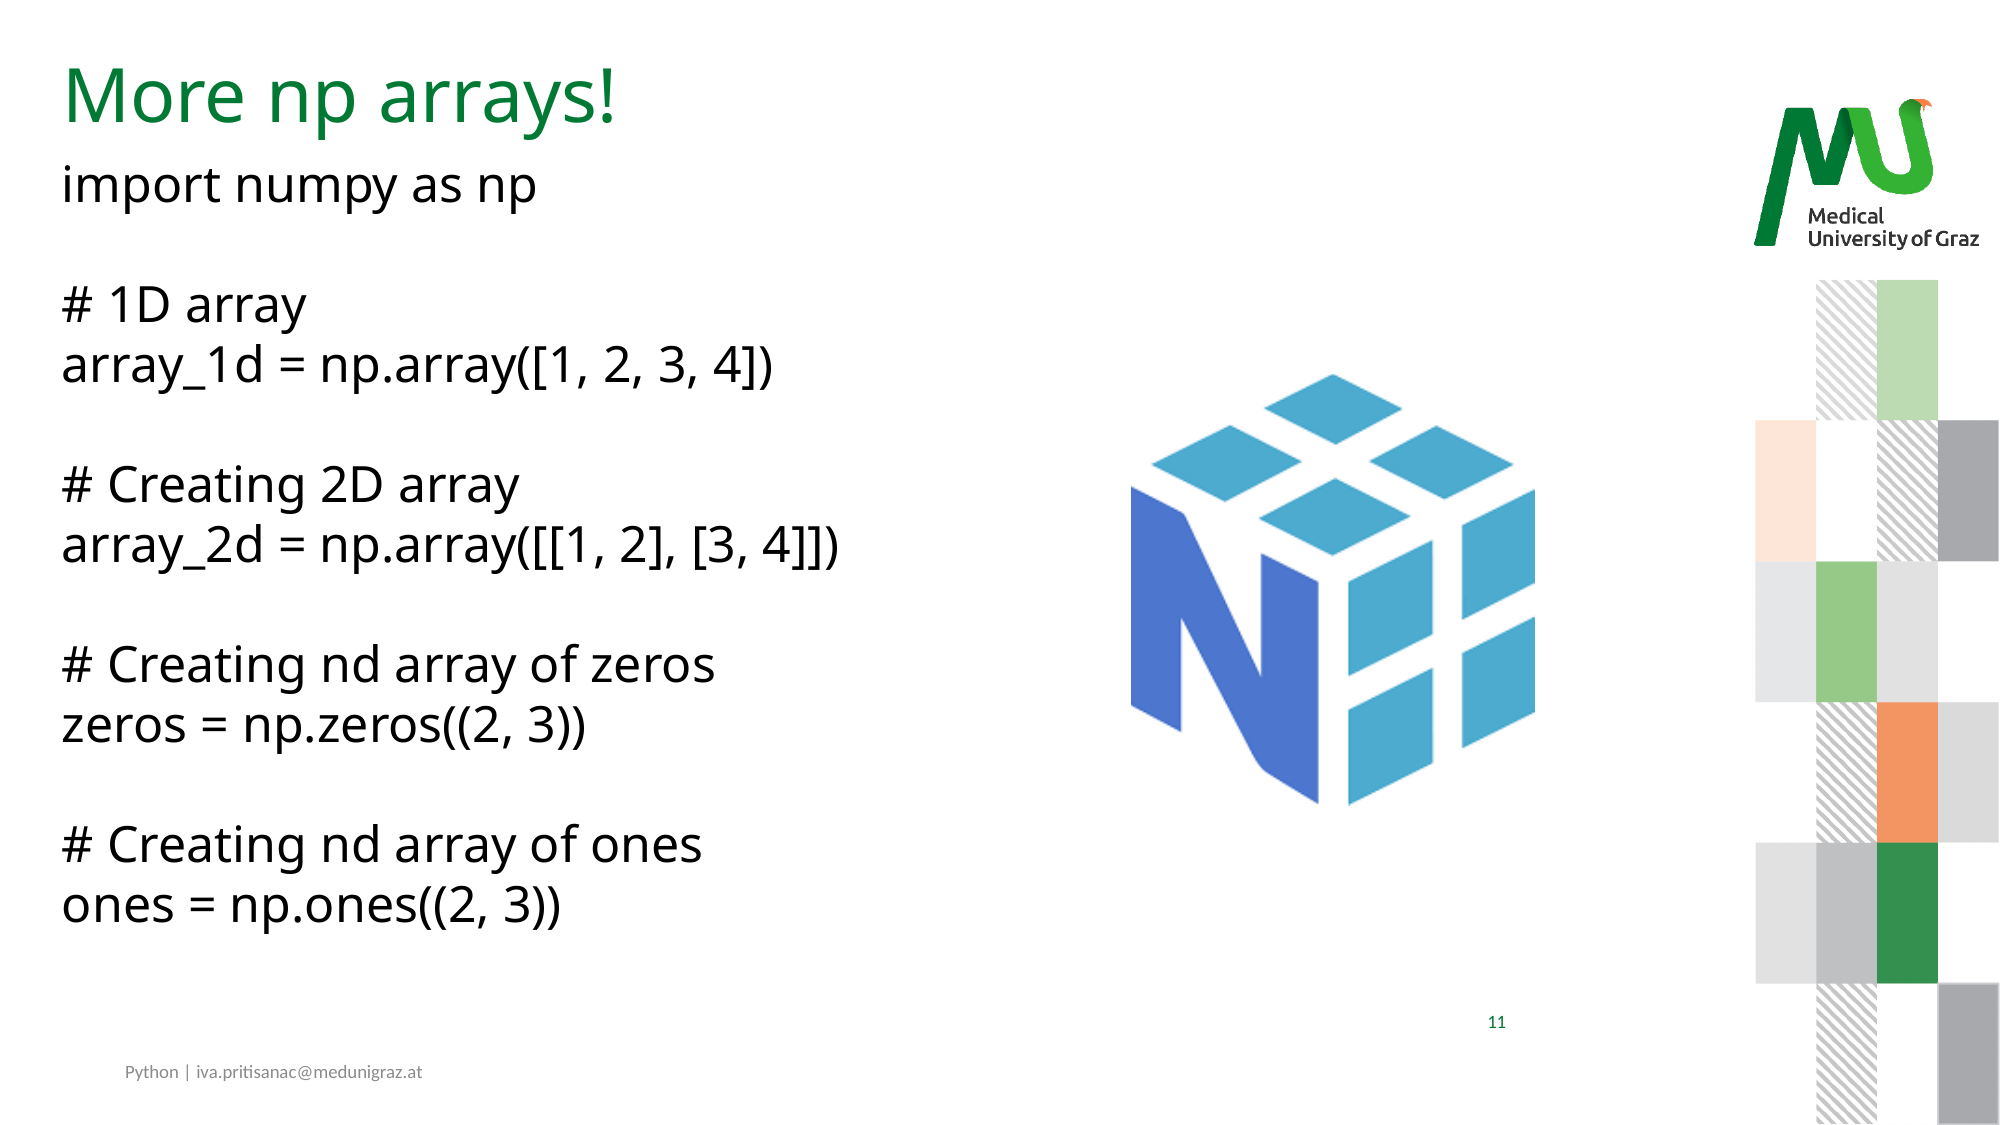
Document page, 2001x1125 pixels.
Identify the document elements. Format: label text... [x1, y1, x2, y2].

slide_number 11 [1409, 991, 1522, 1051]
title More np arrays! [47, 39, 1458, 190]
text_box import numpy as np # 1D array array_1d = np.array([1, 2, 3, 4]) # Creating 2D array array_2d = np.array([[1, 2], [3, 4]]) # Creating nd array of zeros zeros = np.zeros((2, 3)) # Creating nd array of ones ones = np.ones((2, 3)) [47, 144, 1291, 1000]
picture [1130, 374, 1535, 806]
picture [1754, 0, 2000, 1125]
footer Python | iva.pritisanac@medunigraz.at [110, 1041, 1144, 1102]
